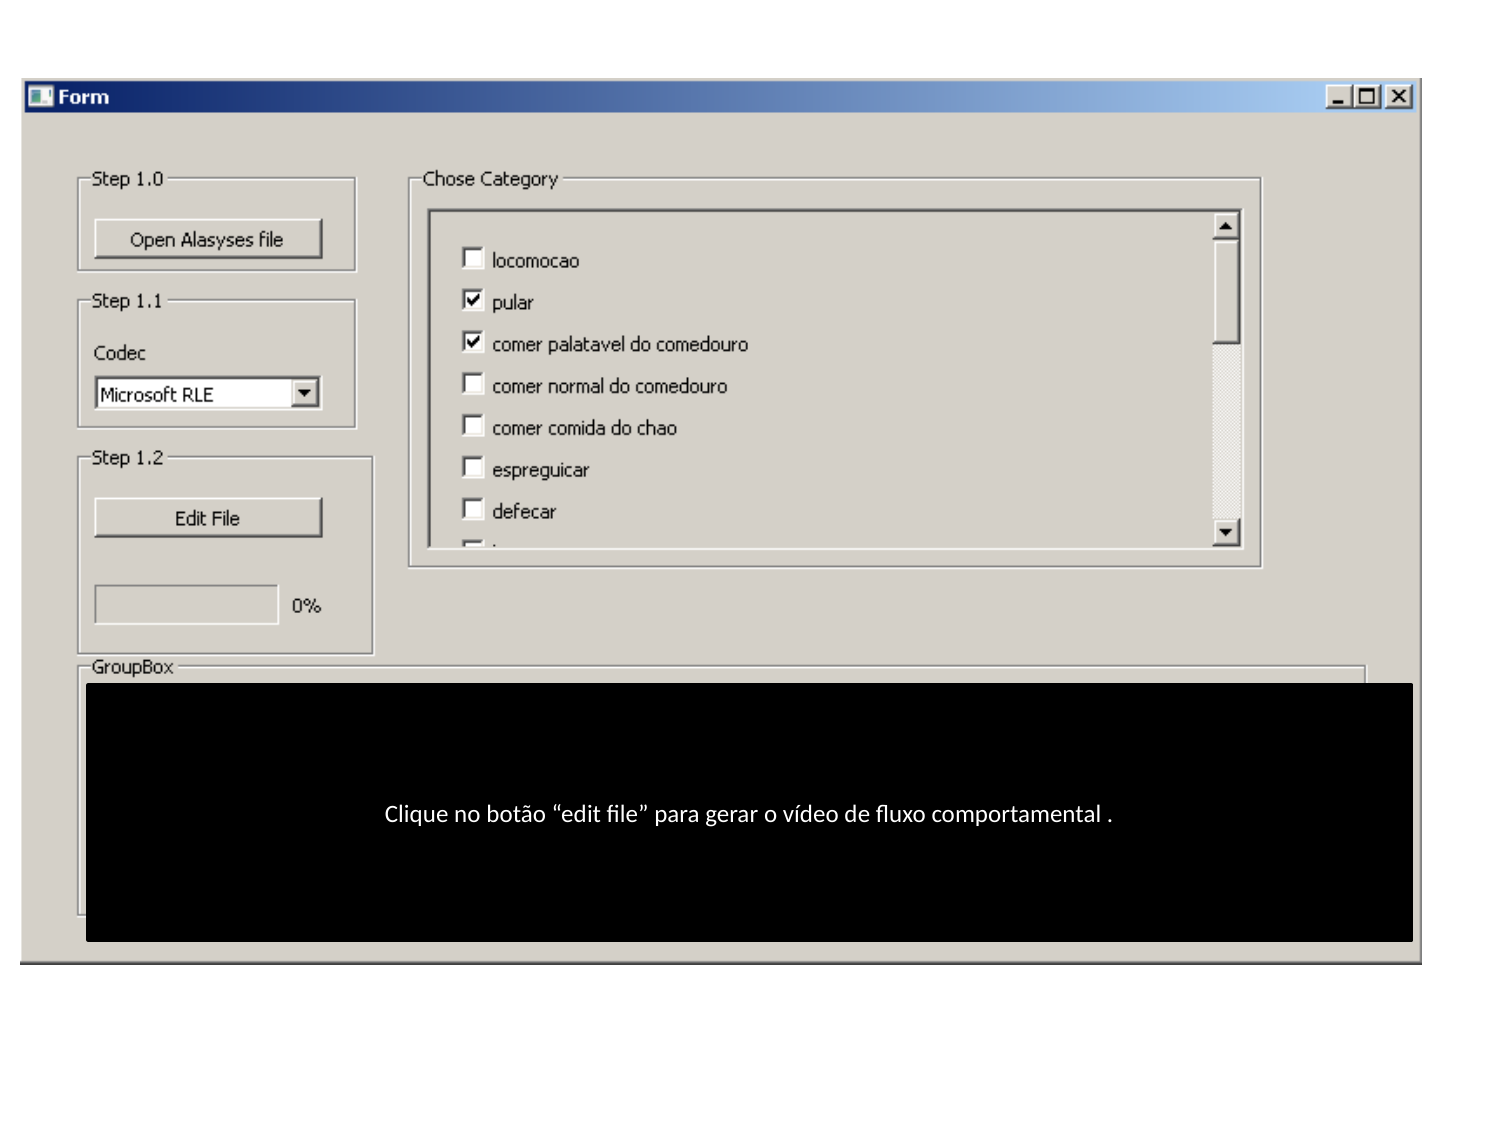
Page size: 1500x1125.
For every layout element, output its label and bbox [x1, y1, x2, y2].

picture [19, 77, 1422, 965]
